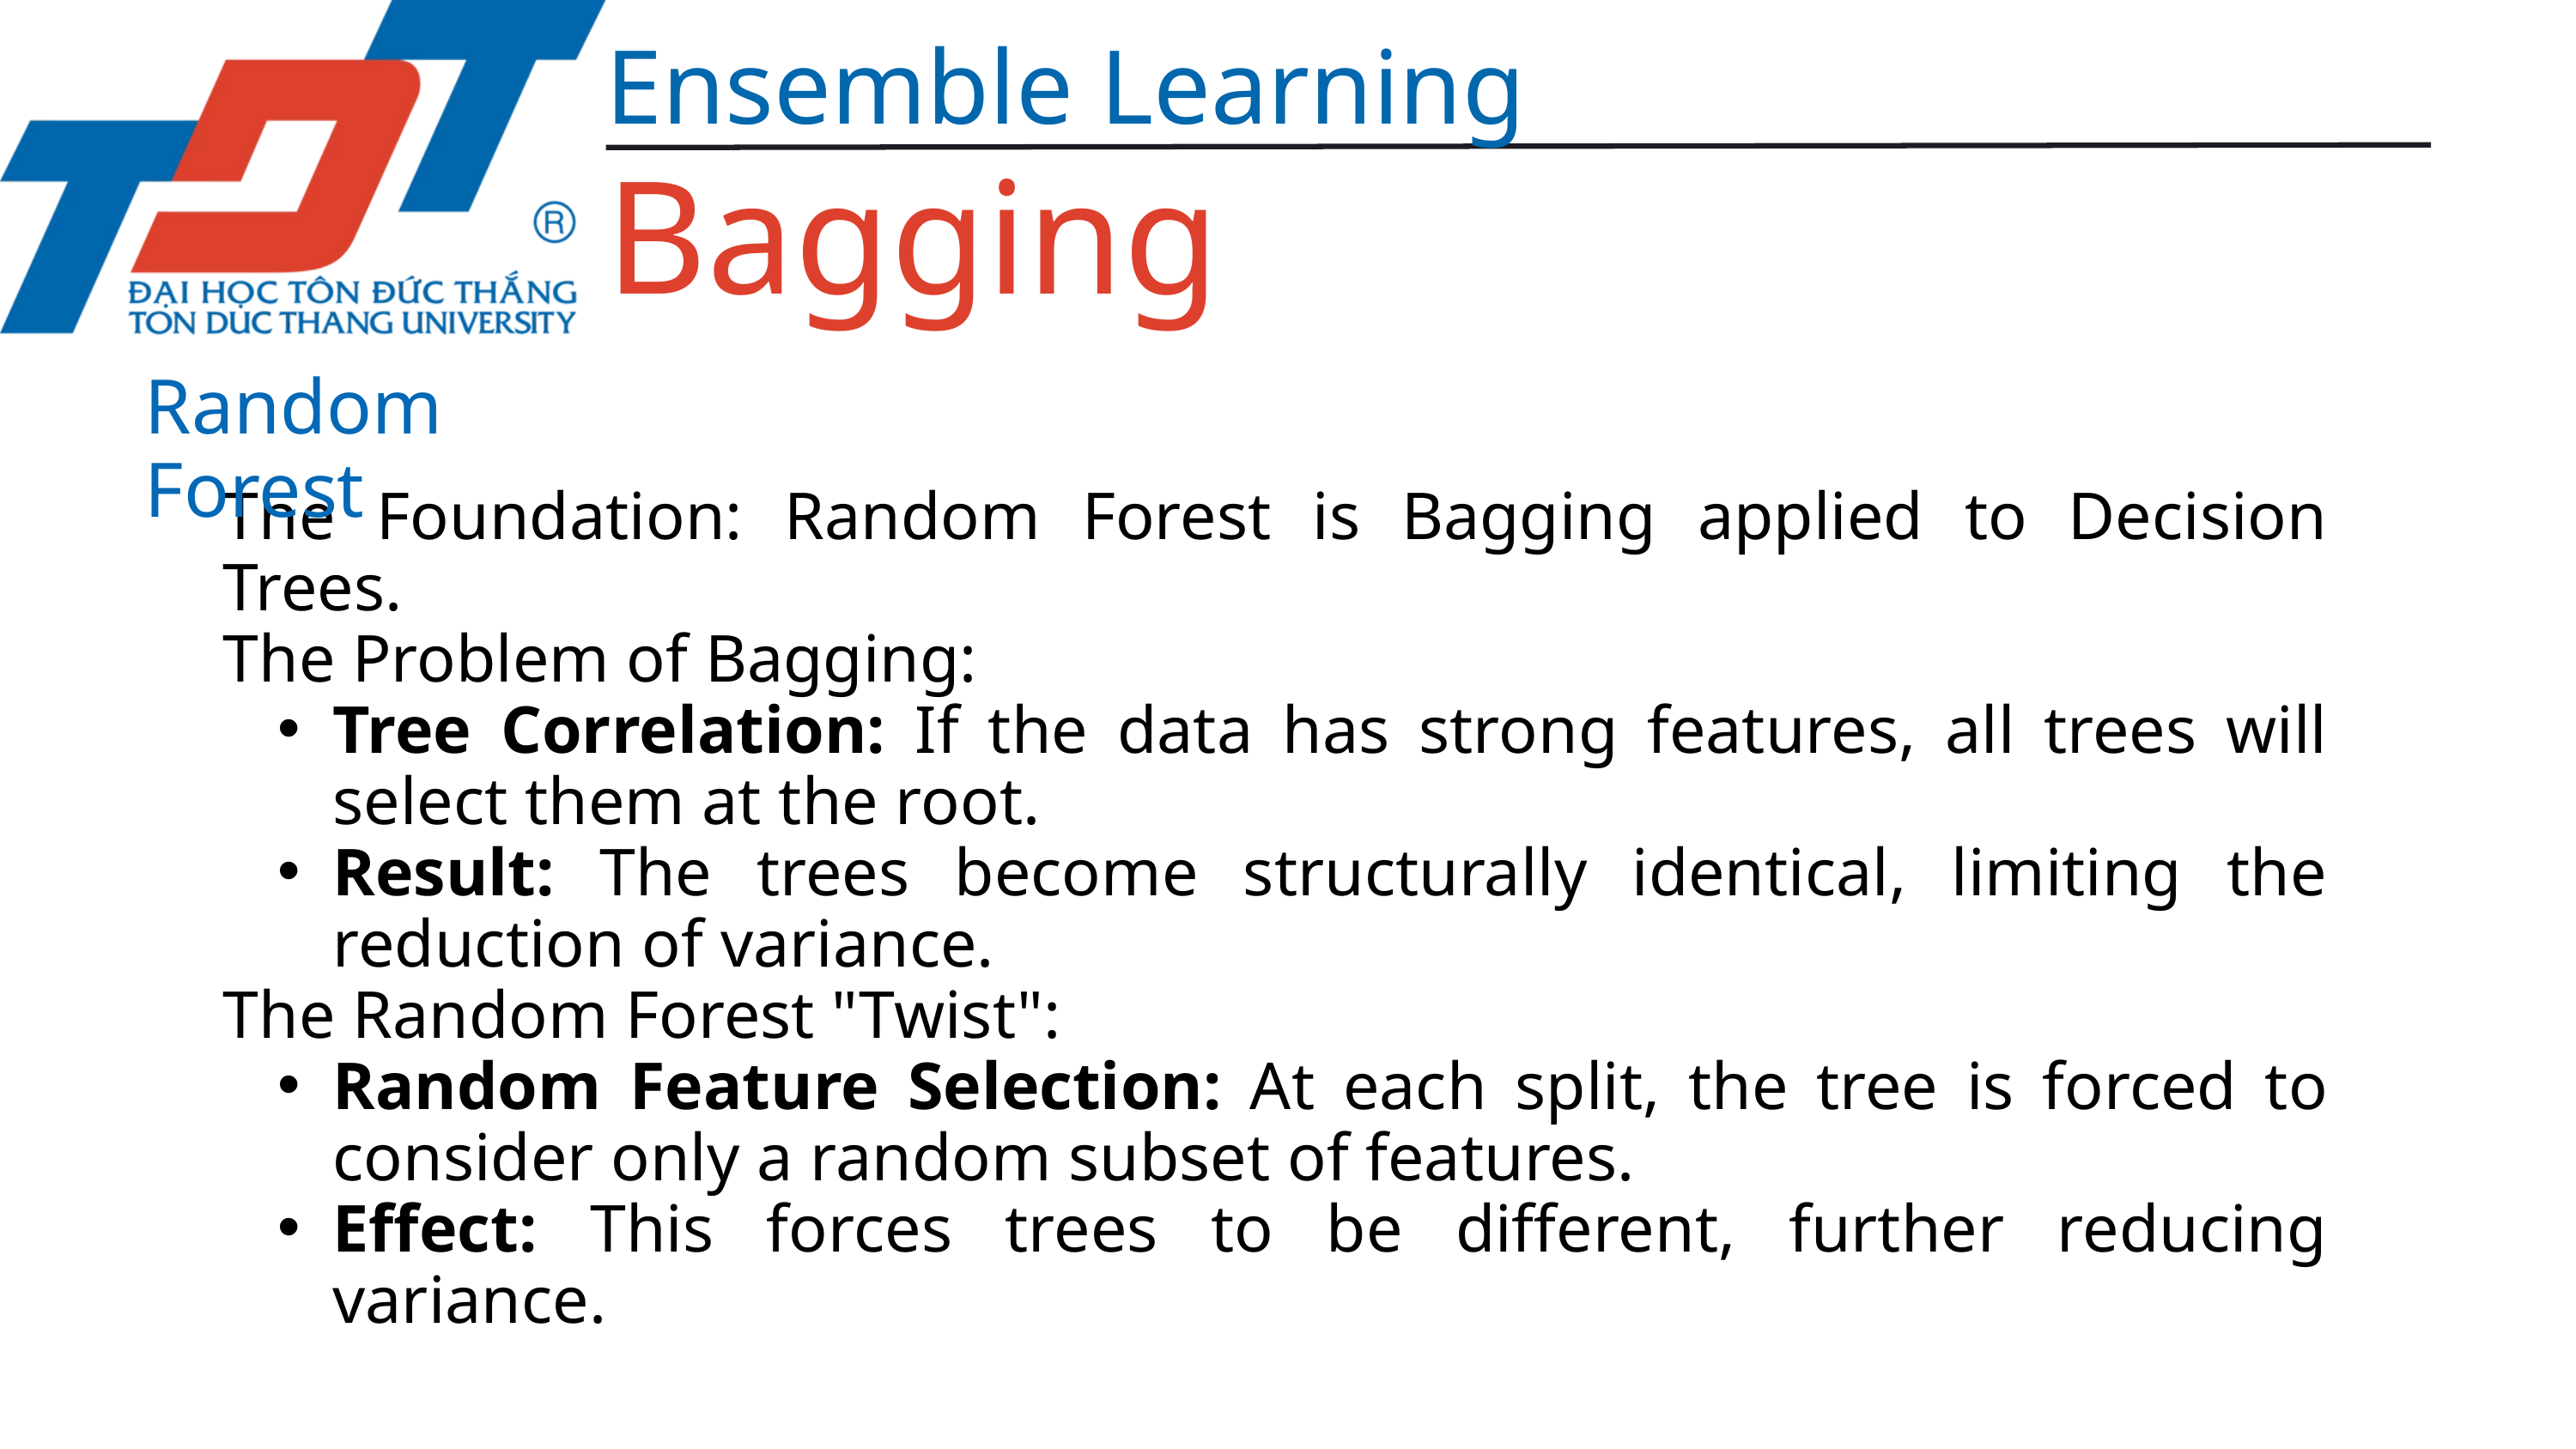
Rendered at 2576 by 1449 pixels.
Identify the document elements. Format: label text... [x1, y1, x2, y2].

text_box [0, 0, 606, 335]
text_box Bagging [605, 168, 2038, 325]
text_box The Foundation: Random Forest is Bagging applied to Decision Trees. The Problem of Bagging: Tree Correlation: If the data has strong features, all trees will select them at the root. Result: The trees become structurally identical, limiting the reduction of variance. The Random Forest "Twist": Random Feature Selection: At each split, the tree is forced to consider only a random subset of features. Effect: This forces trees to be different, further reducing variance. [222, 481, 2330, 1337]
text_box Ensemble Learning [605, 33, 2038, 145]
text_box Random Forest [144, 366, 660, 532]
